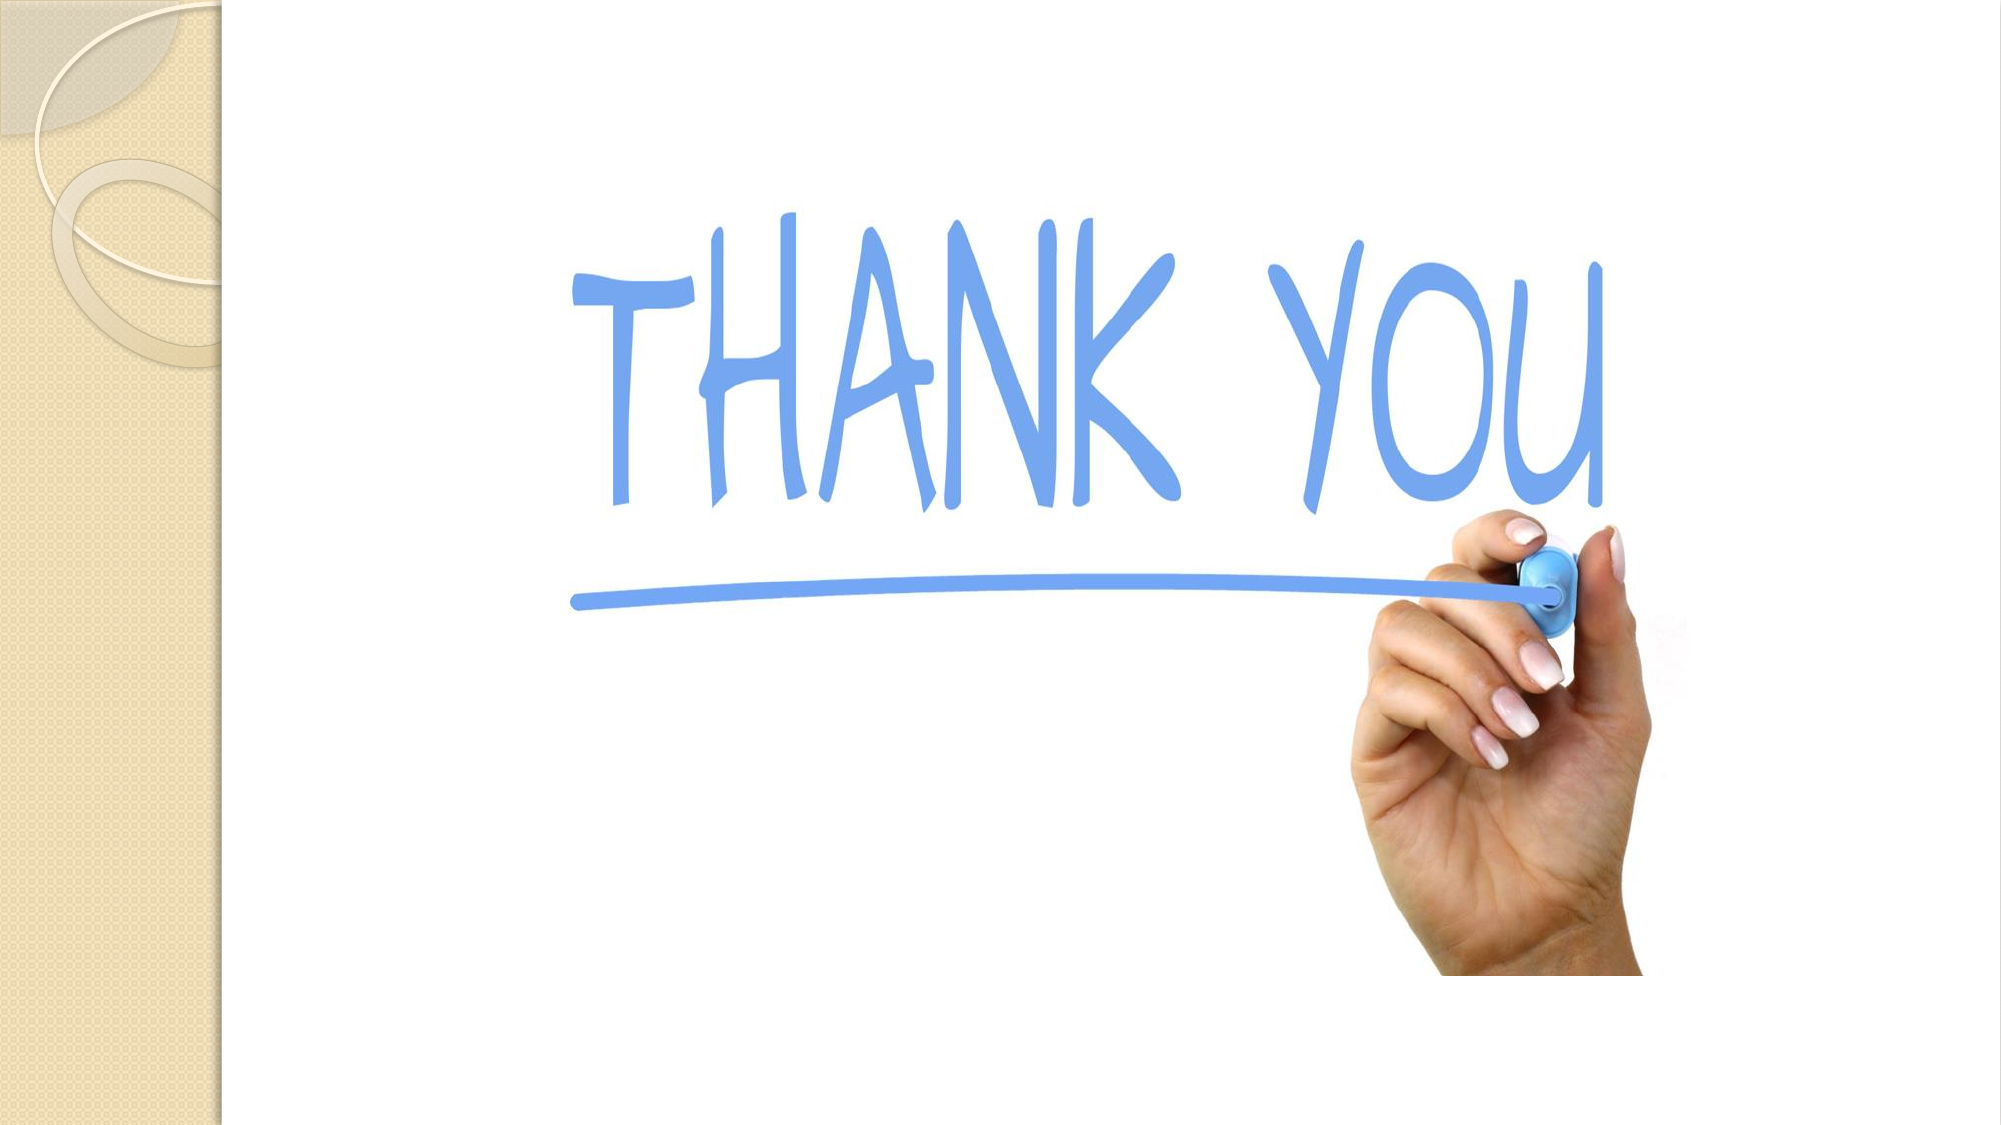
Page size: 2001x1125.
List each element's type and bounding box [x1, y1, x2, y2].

list [504, 187, 1687, 976]
